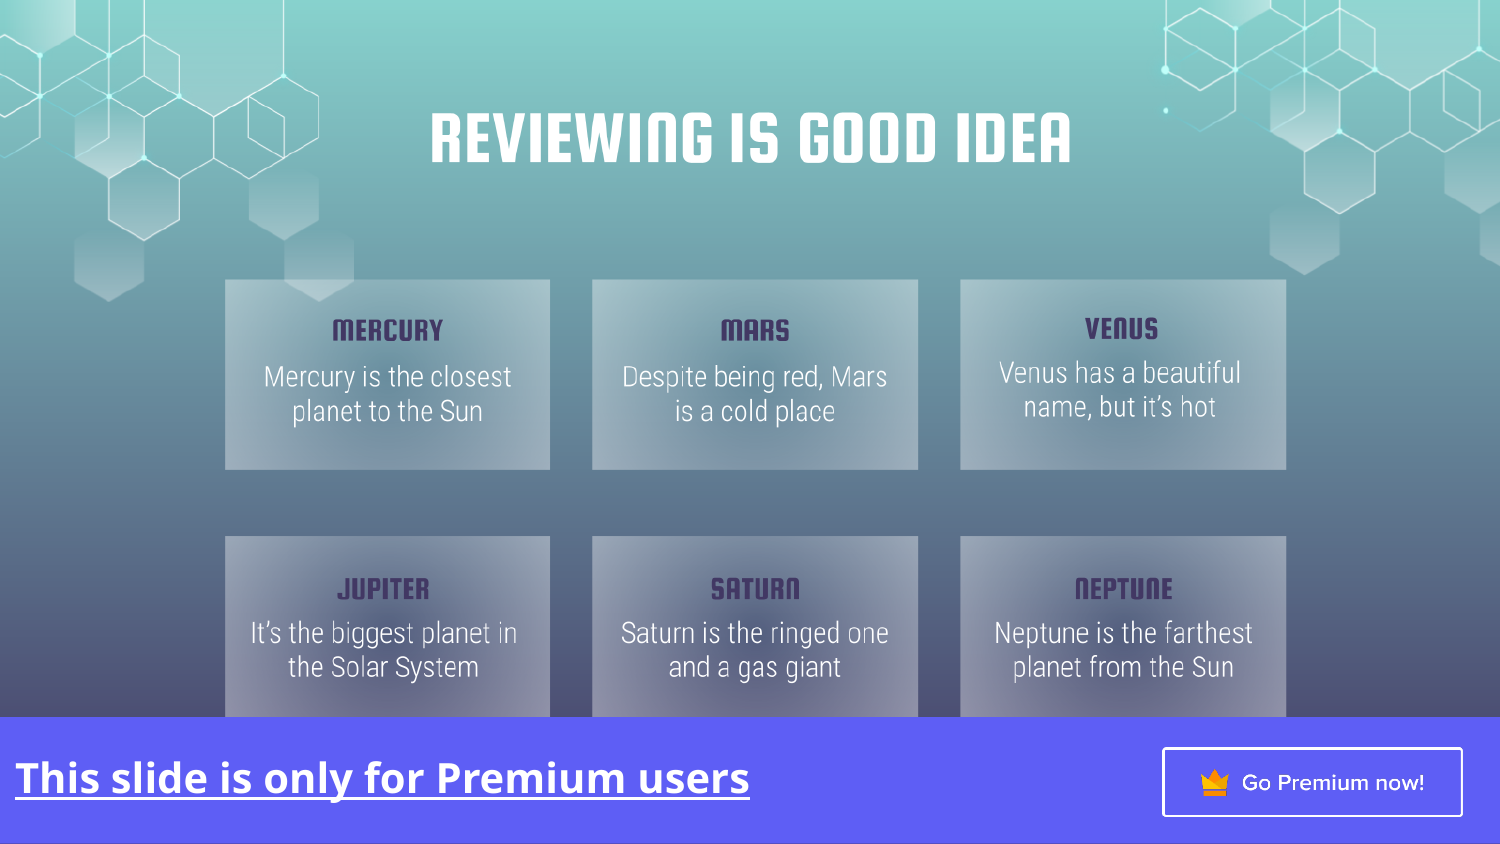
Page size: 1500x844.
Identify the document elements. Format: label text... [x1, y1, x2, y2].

picture [0, 0, 1500, 717]
picture [1162, 747, 1463, 817]
text_box This slide is only for Premium users [0, 717, 1500, 844]
